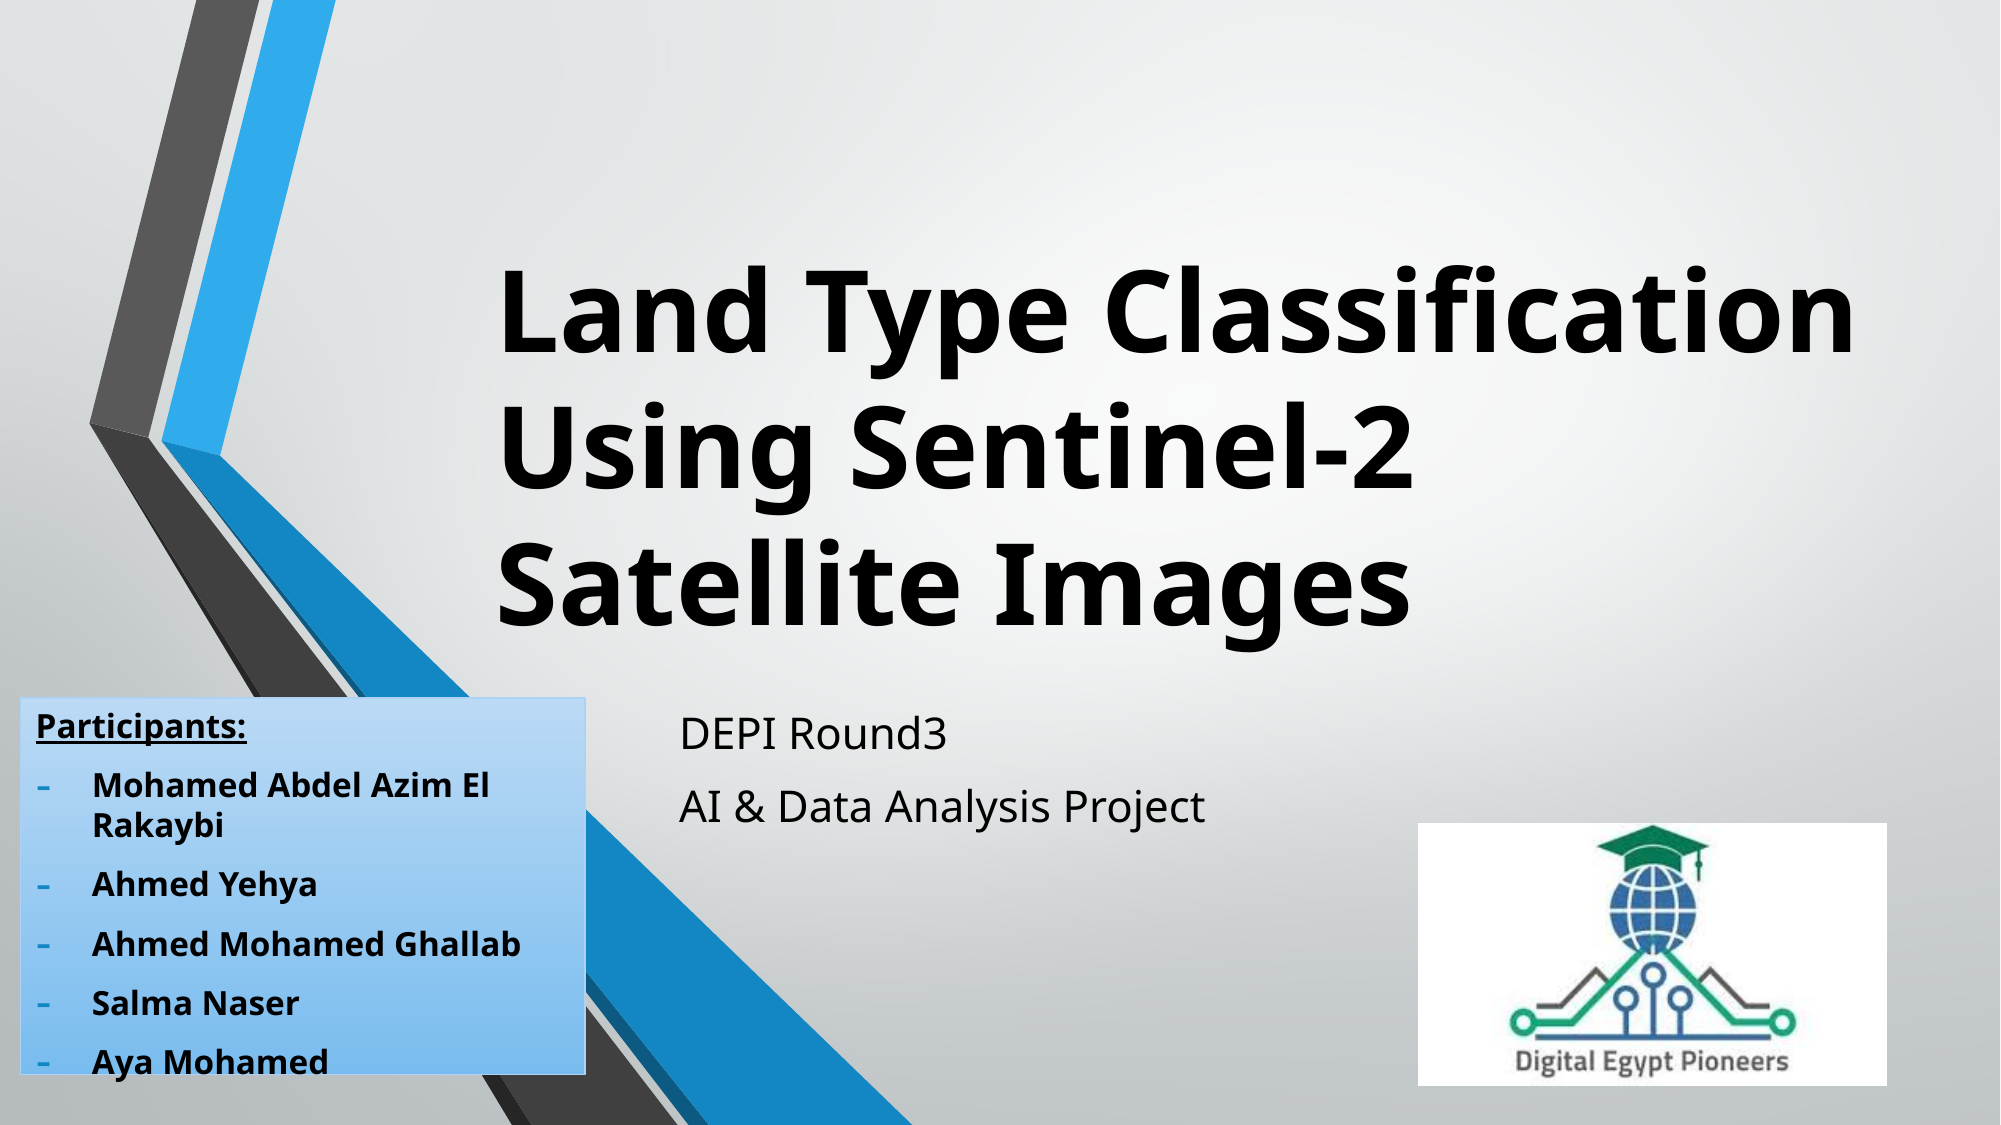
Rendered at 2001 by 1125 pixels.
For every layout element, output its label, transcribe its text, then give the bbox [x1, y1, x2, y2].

text_box Participants: Mohamed Abdel Azim El Rakaybi Ahmed Yehya Ahmed Mohamed Ghallab Salma Naser Aya Mohamed [20, 697, 586, 1075]
subtitle DEPI Round3 AI & Data Analysis Project [664, 697, 1385, 858]
title Land Type Classification Using Sentinel-2 Satellite Images [480, 226, 1887, 656]
picture [1417, 823, 1888, 1086]
